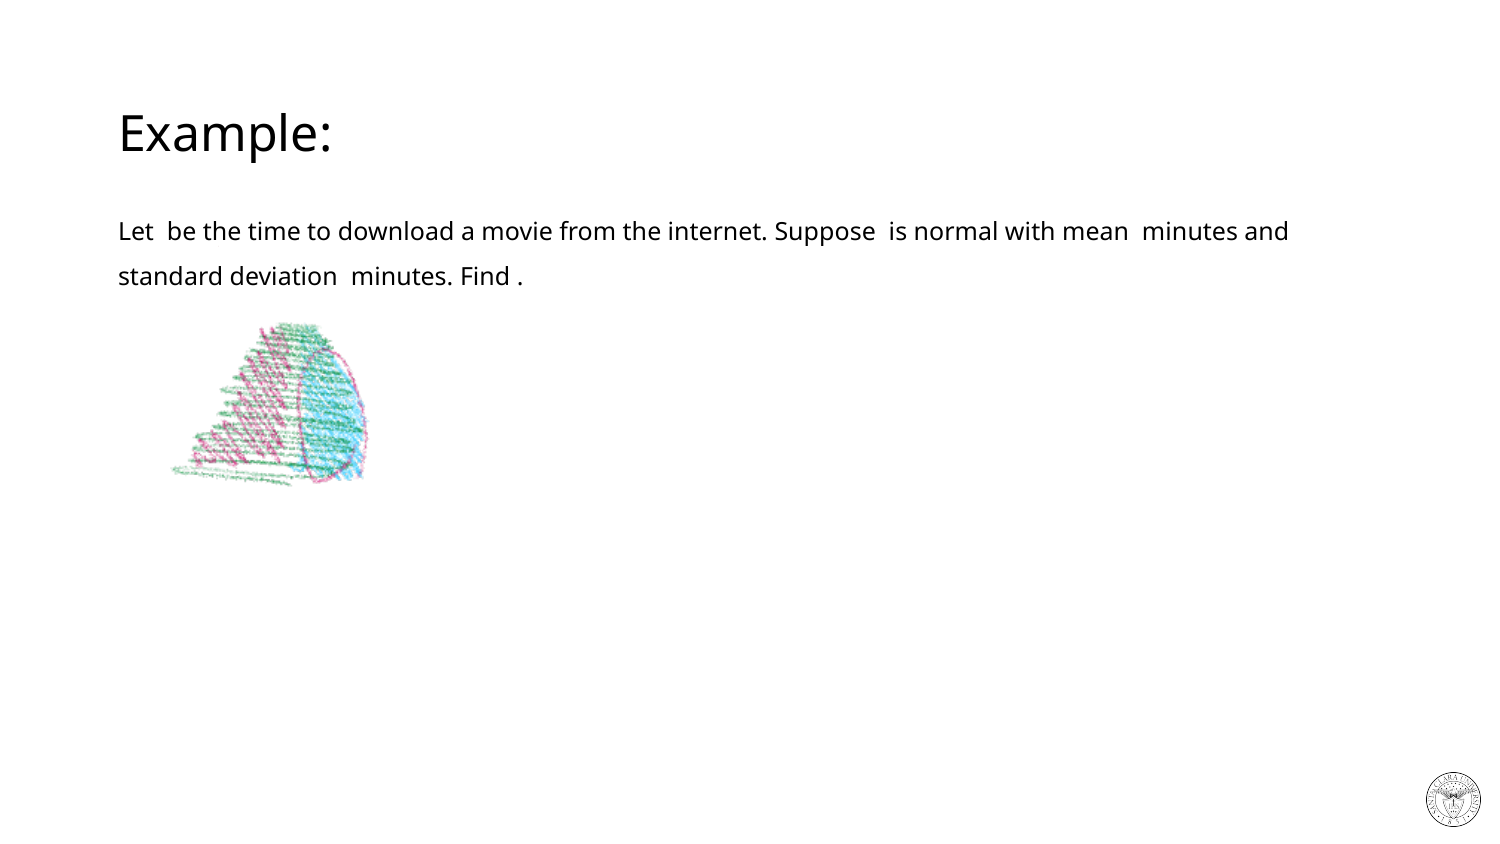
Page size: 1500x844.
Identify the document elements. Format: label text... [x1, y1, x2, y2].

picture [1426, 772, 1481, 827]
title Example: [103, 44, 1397, 169]
picture [163, 317, 374, 494]
